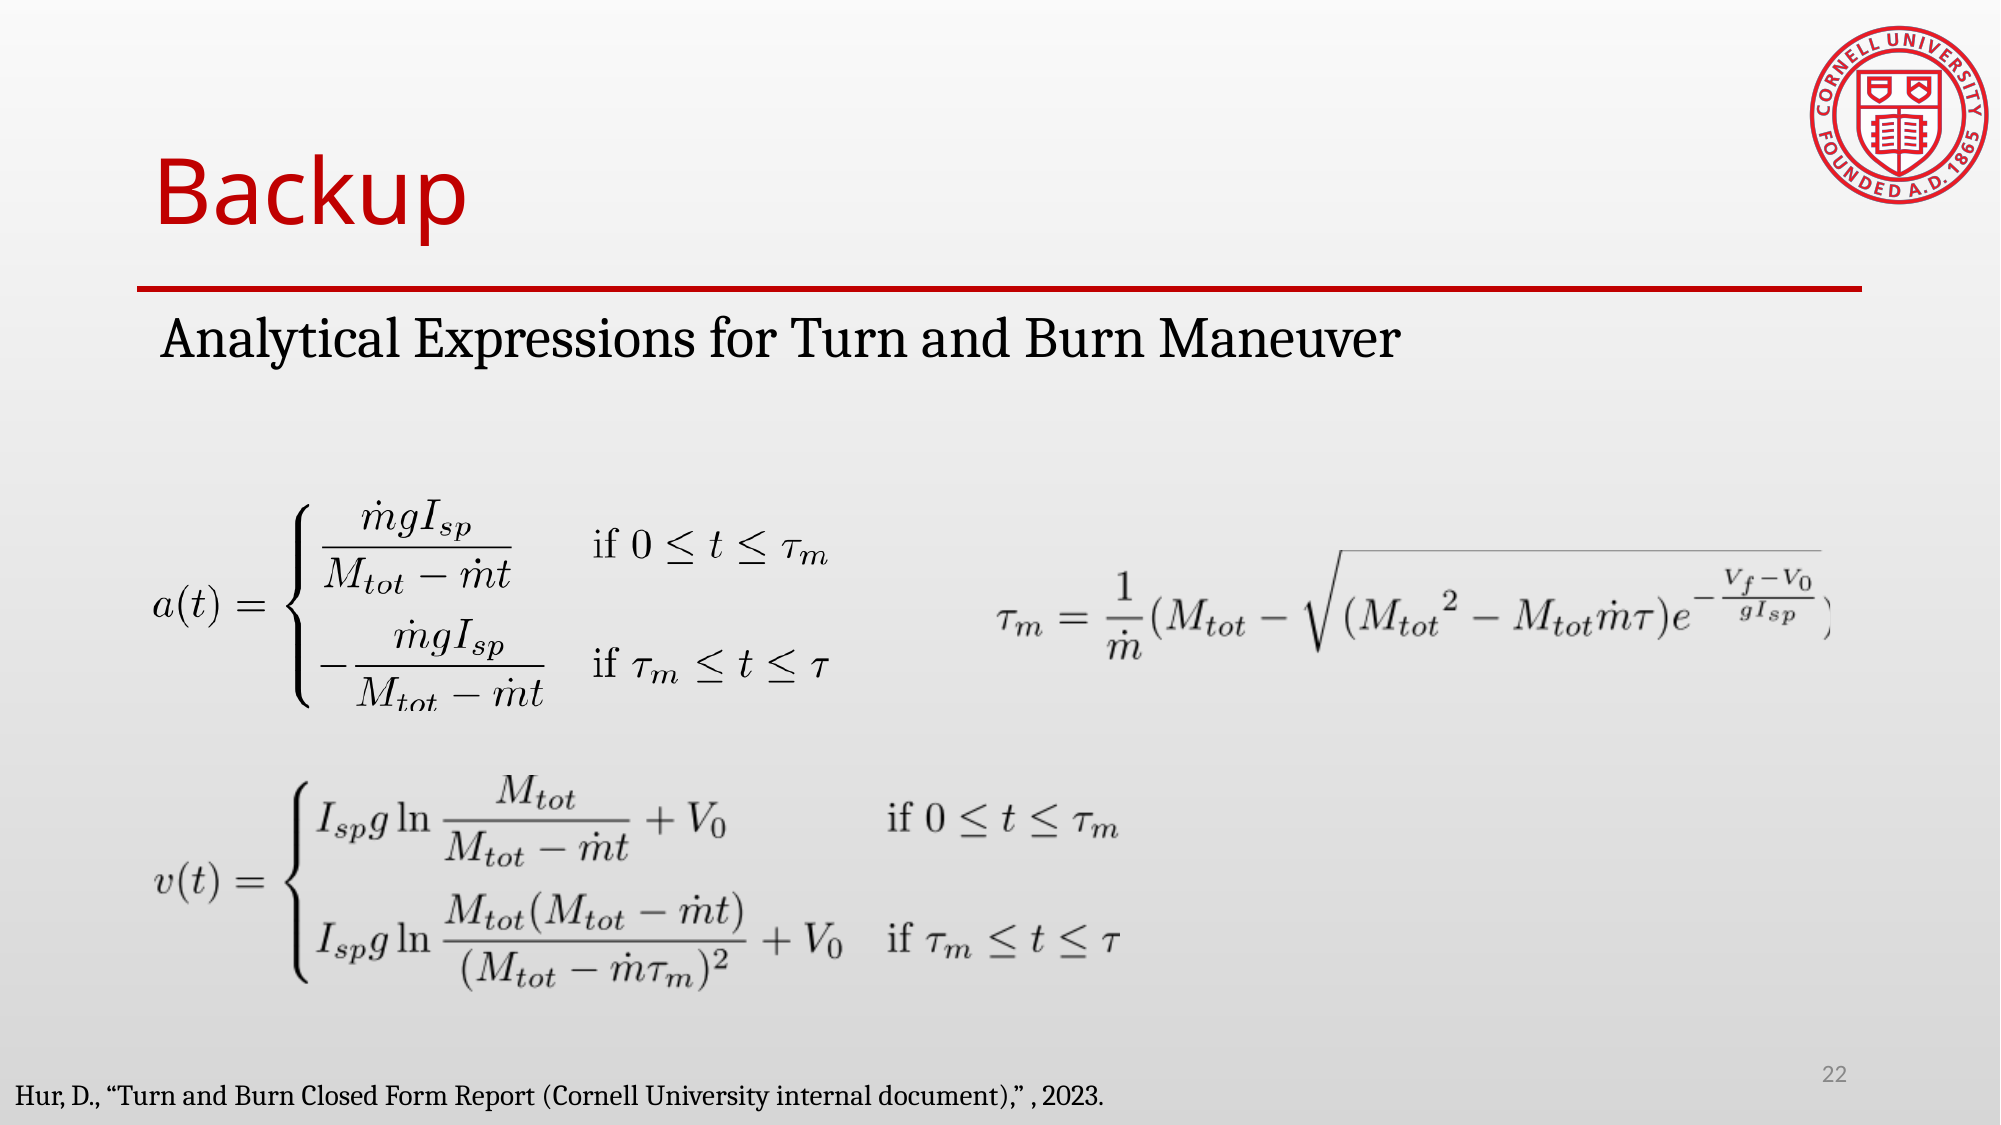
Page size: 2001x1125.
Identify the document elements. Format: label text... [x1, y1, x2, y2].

picture [994, 550, 1831, 660]
picture [152, 498, 829, 711]
picture [153, 774, 1121, 993]
picture [1797, 22, 2000, 209]
slide_number 22 [1412, 1042, 1863, 1103]
title Backup [137, 111, 1863, 278]
list Analytical Expressions for Turn and Burn Maneuver [137, 299, 1863, 438]
text_box Hur, D., “Turn and Burn Closed Form Report (Cornell University internal document),” , 2023. [0, 1069, 1805, 1119]
